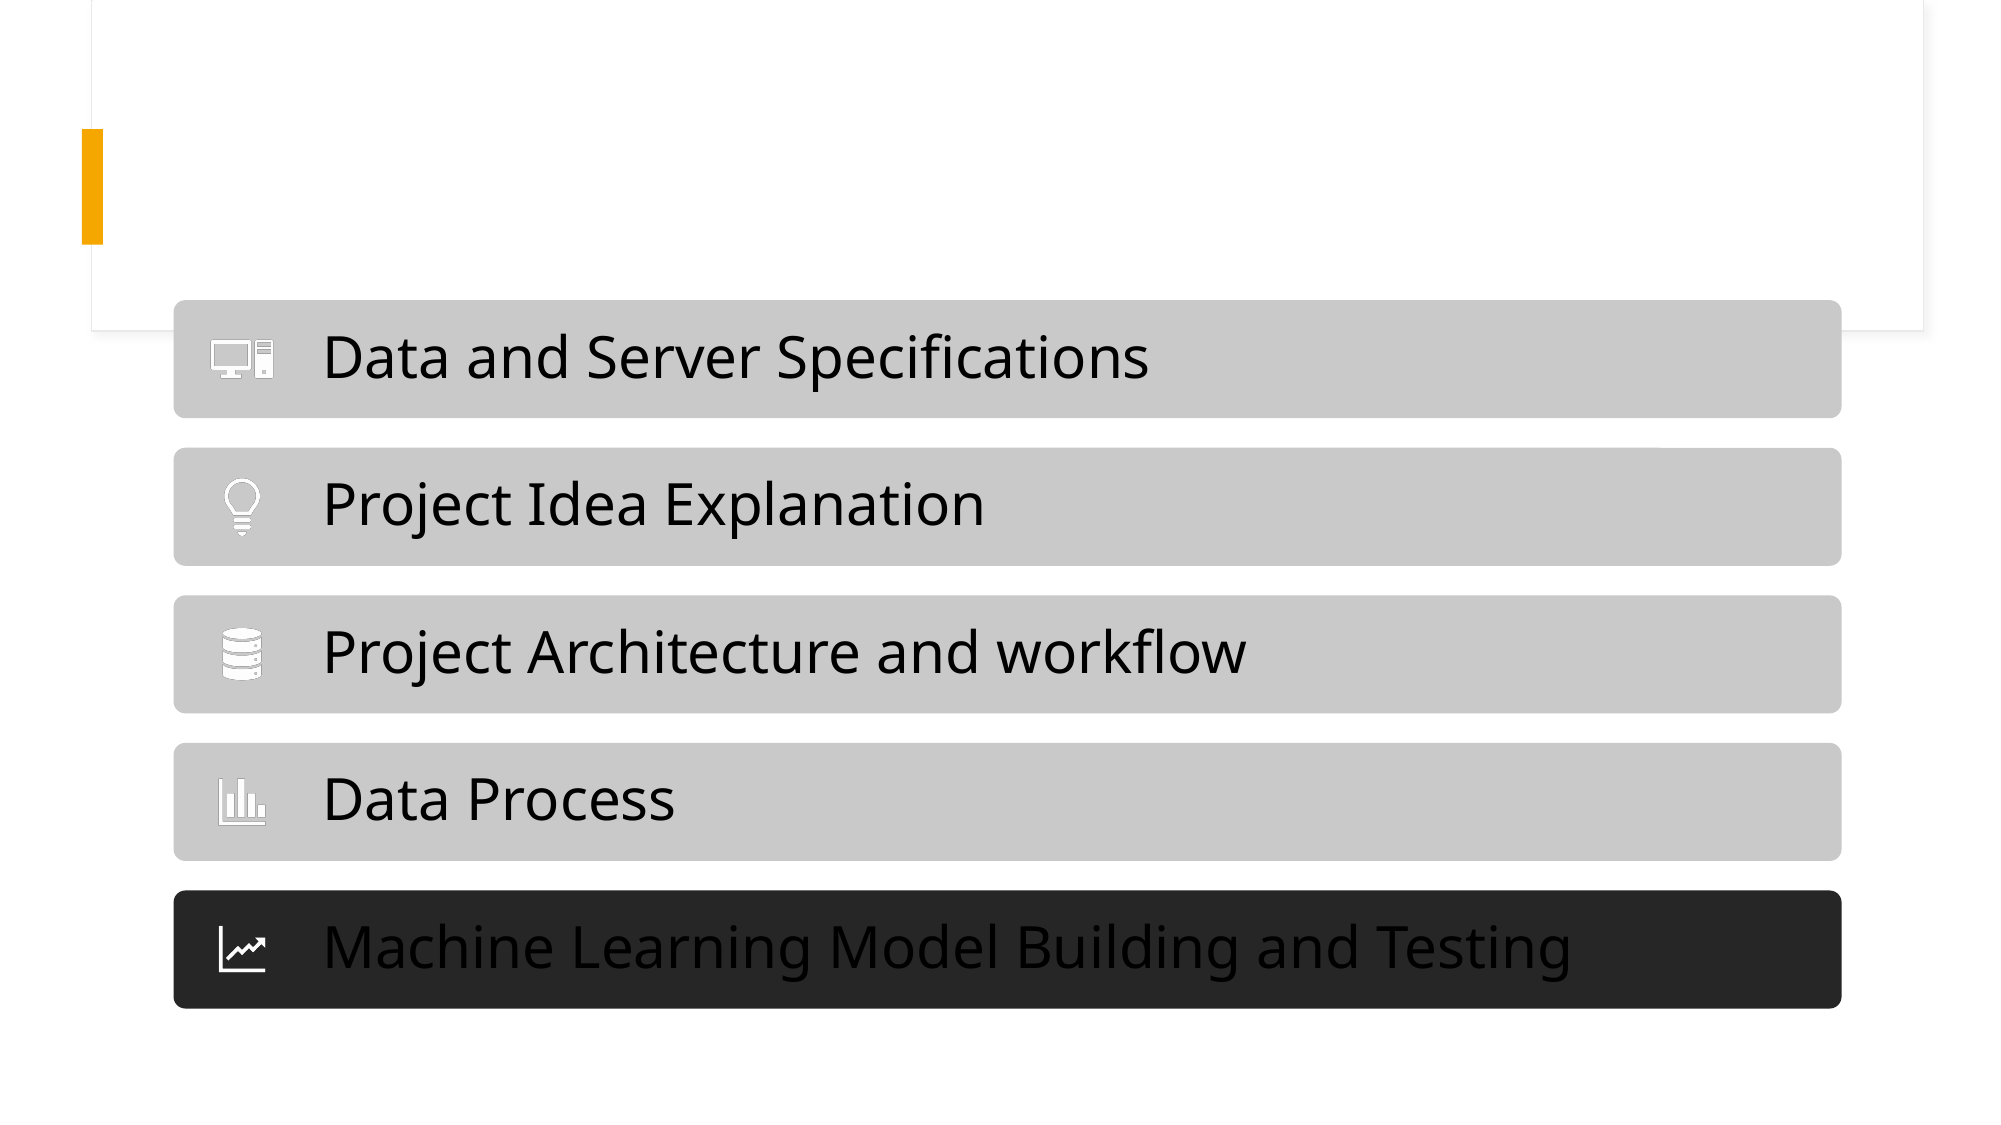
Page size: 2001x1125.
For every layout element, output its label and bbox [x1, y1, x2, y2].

text_box [173, 299, 1842, 1009]
